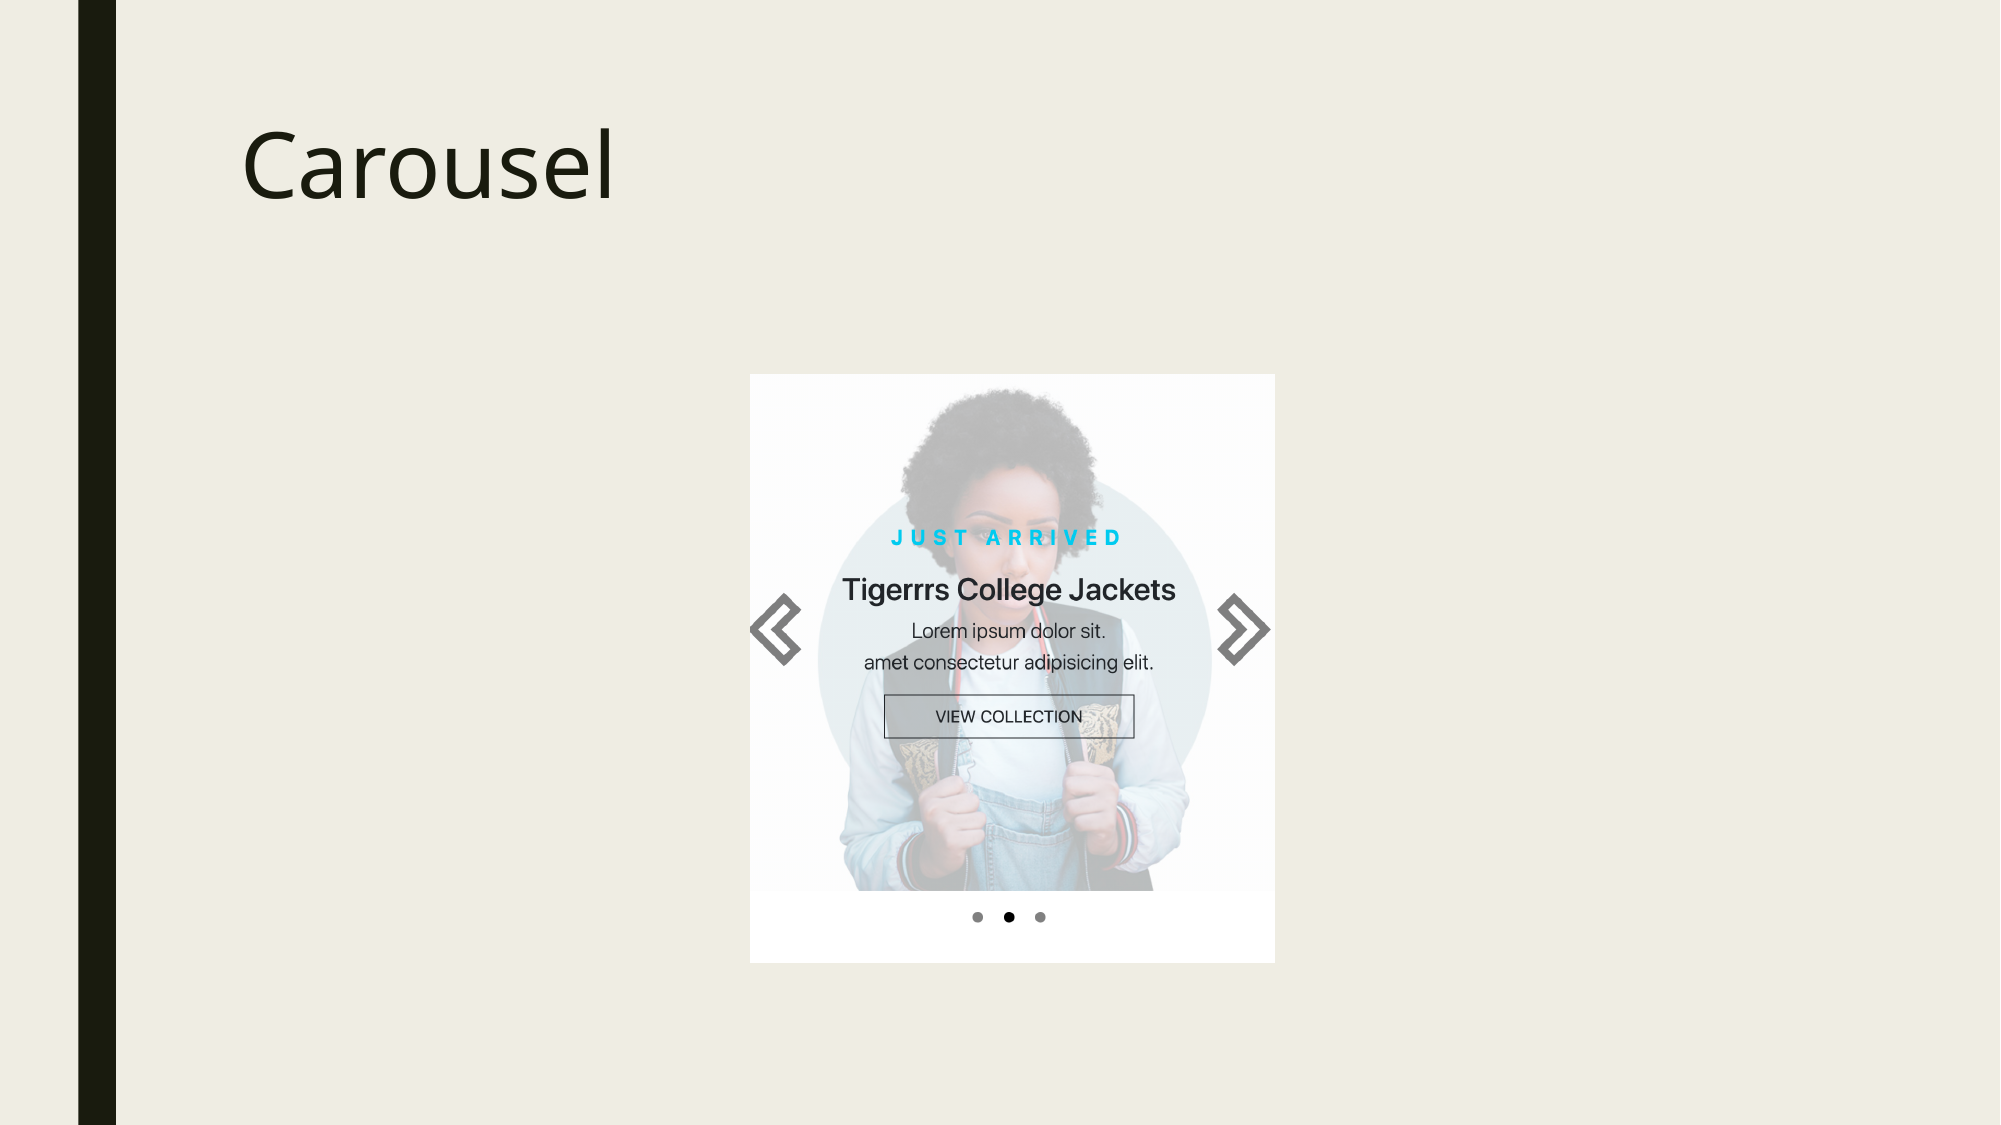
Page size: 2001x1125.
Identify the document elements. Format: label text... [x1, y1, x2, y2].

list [749, 374, 1275, 963]
title Carousel [225, 112, 1800, 229]
